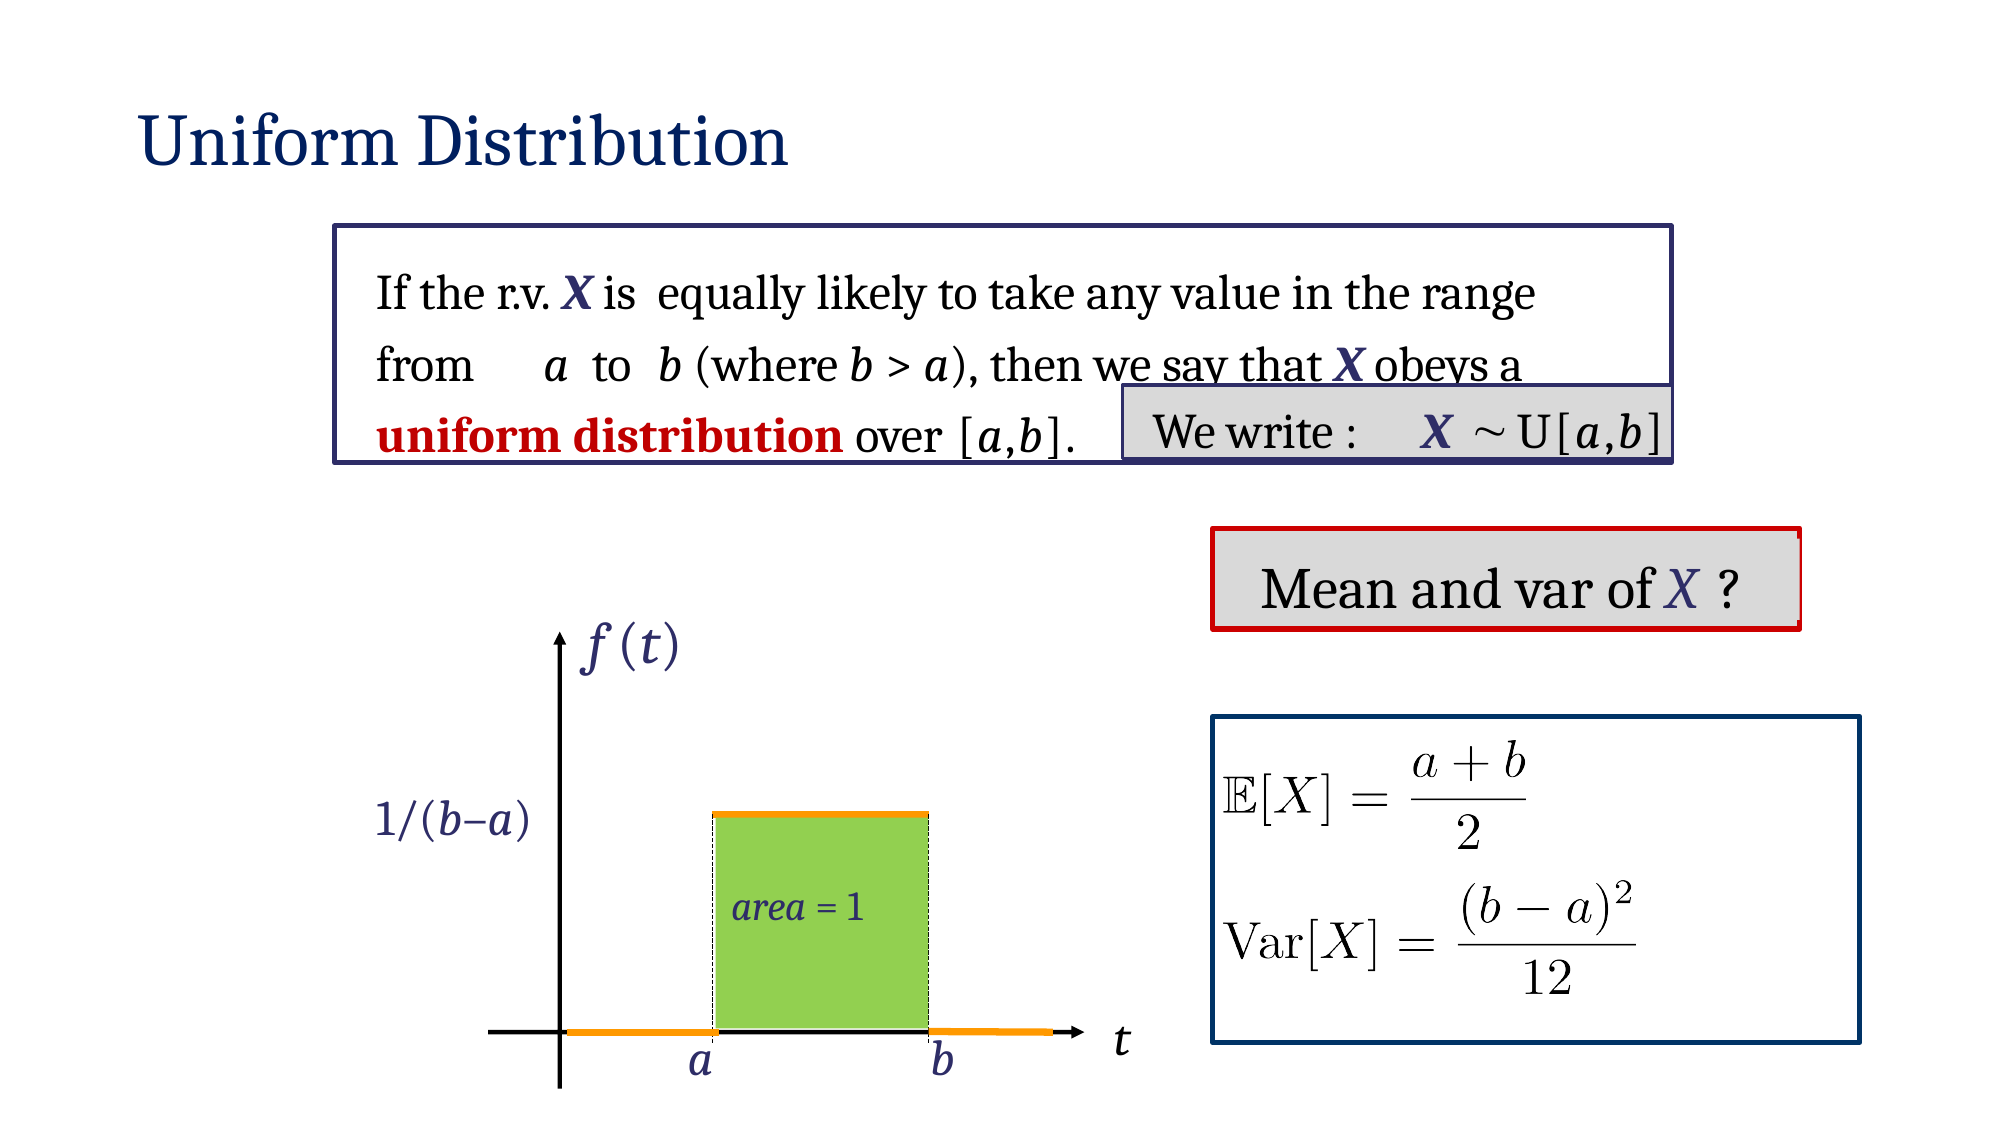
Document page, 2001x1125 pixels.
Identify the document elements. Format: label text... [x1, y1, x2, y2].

text_box [1212, 716, 1860, 1043]
text_box Mean and var of X ? [1217, 538, 1800, 620]
title Uniform Distribution [137, 25, 1863, 230]
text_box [488, 631, 1085, 1089]
picture [1223, 880, 1636, 994]
text_box 1/(b–a) [374, 783, 488, 846]
text_box [1212, 528, 1800, 630]
text_box f (t) [586, 603, 686, 631]
text_box If the r.v. X is equally likely to take any value in the range from a to b (where b > a), then we say that X obeys a uniform distribution over [a,b]. [334, 230, 1672, 463]
text_box We write : X  U[a,b] [1122, 384, 1673, 459]
text_box t [1111, 1003, 1133, 1066]
picture [1223, 740, 1526, 849]
